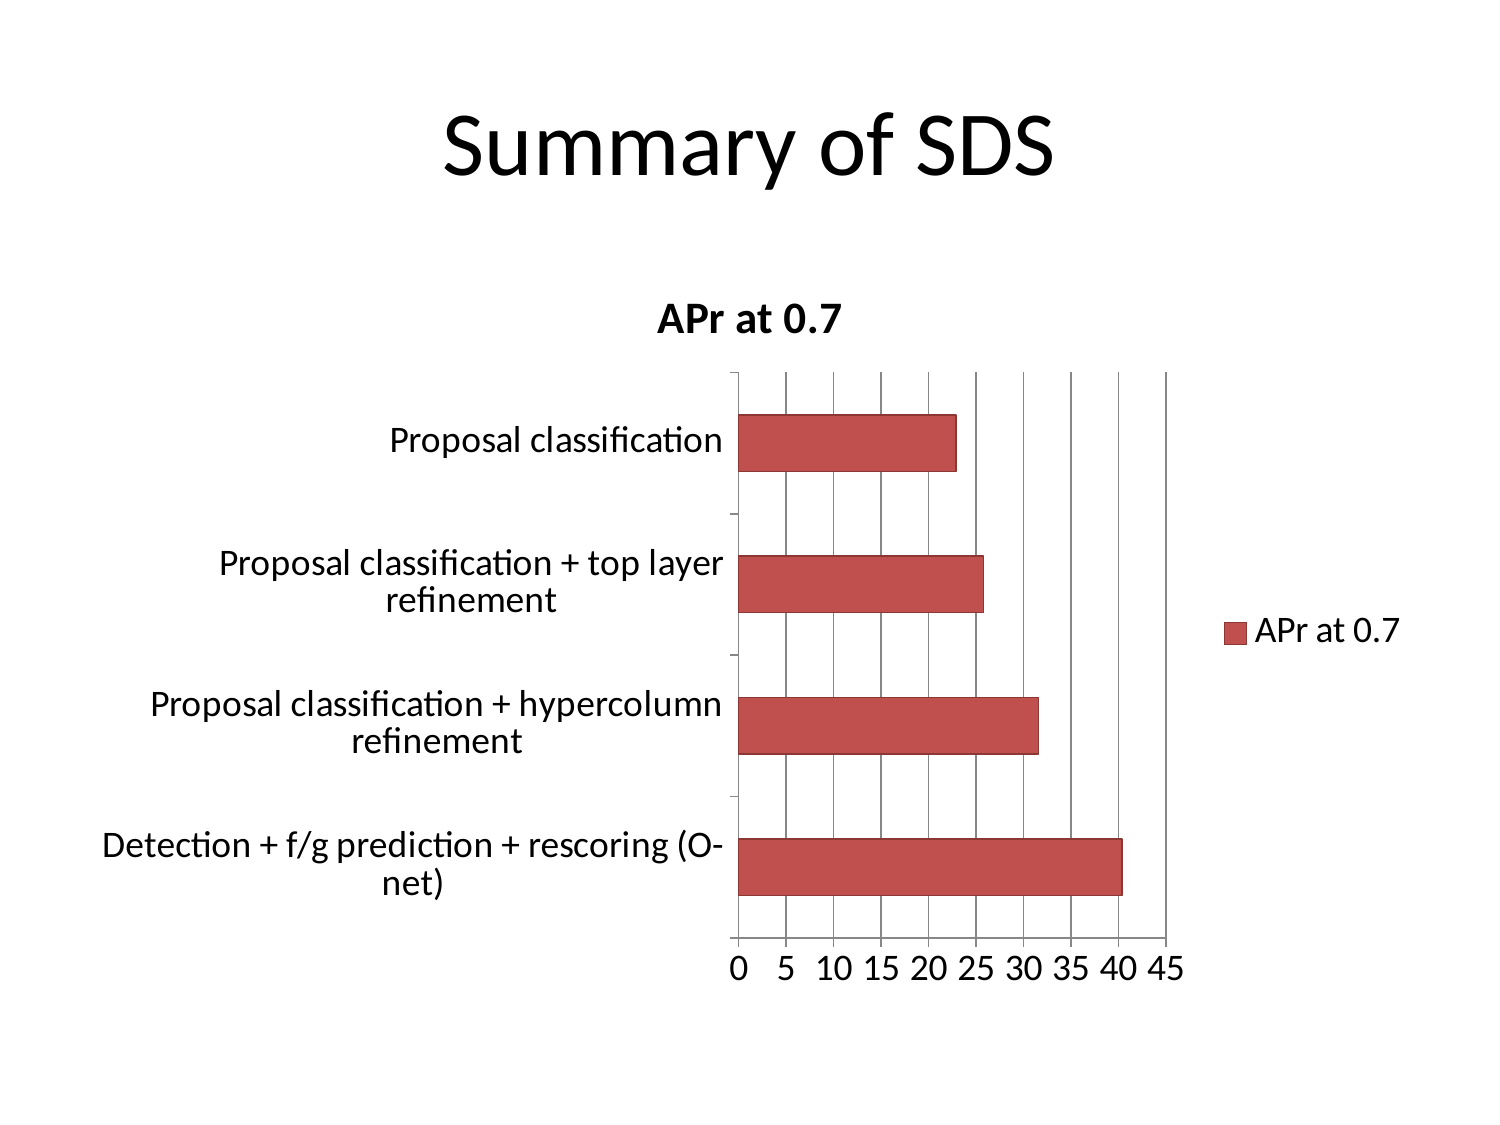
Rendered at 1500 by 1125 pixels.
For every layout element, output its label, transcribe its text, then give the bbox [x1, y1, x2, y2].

chart [74, 262, 1426, 1006]
title Summary of SDS [75, 45, 1425, 233]
